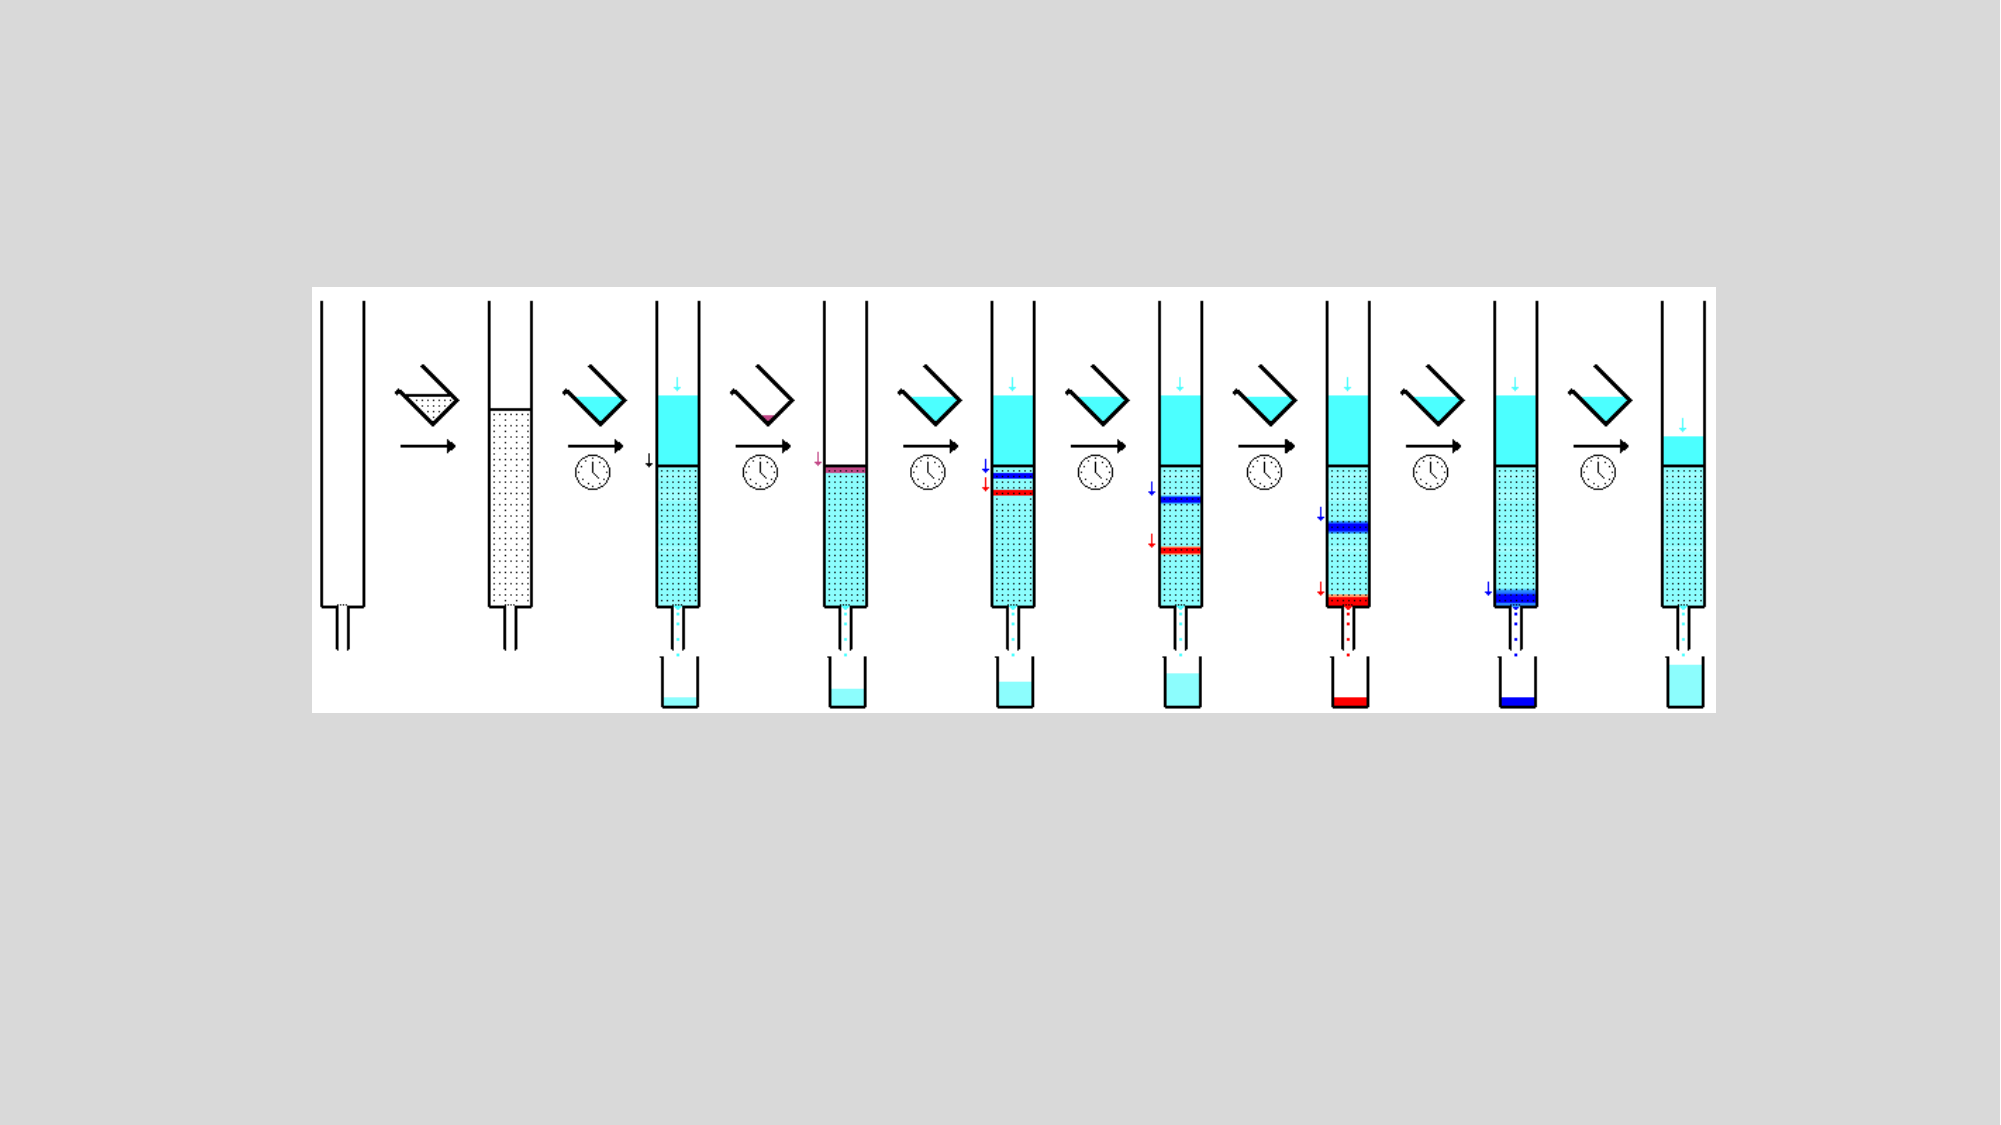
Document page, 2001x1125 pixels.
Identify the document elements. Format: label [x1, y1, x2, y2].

picture [312, 287, 1716, 713]
